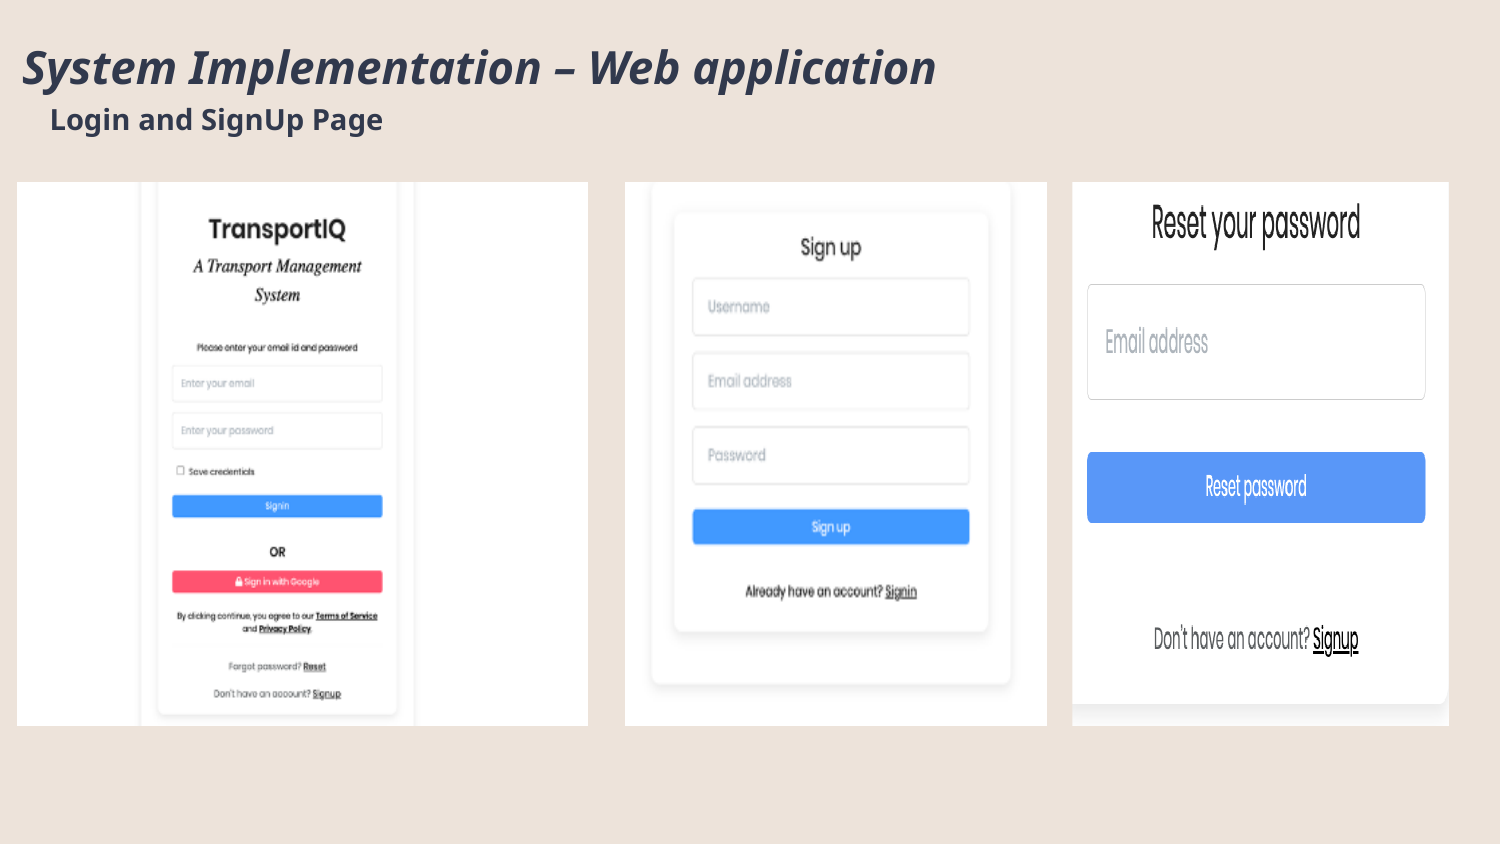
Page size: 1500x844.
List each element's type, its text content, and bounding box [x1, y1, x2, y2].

picture [17, 182, 588, 726]
text_box Login and SignUp Page [34, 81, 527, 152]
picture [1072, 182, 1450, 726]
text_box System Implementation – Web application [7, 15, 1165, 109]
picture [625, 182, 1047, 726]
